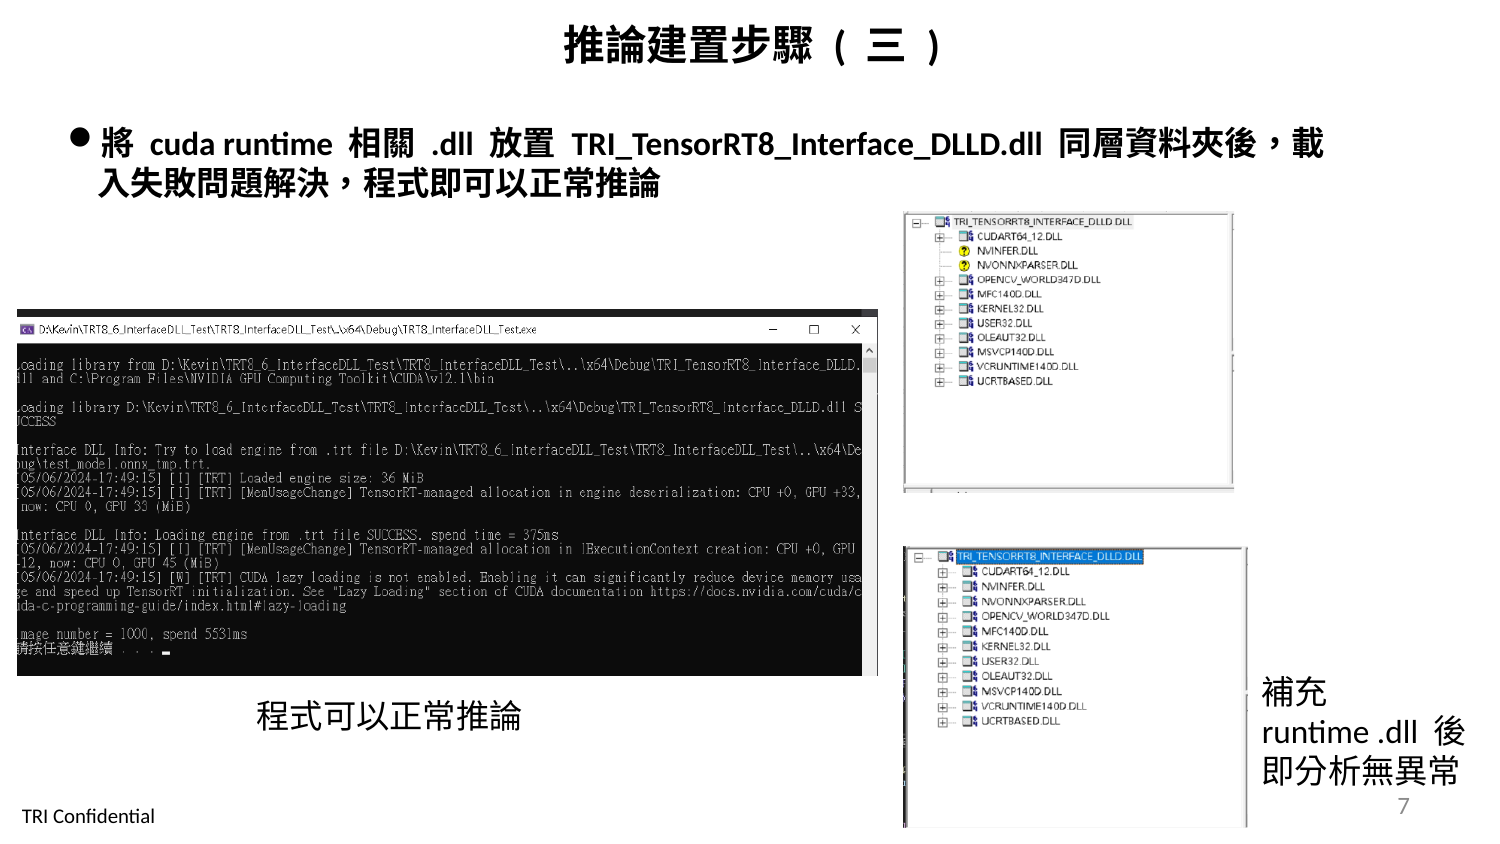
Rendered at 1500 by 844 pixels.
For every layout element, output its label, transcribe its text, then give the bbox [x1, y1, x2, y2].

text_box 程式可以正常推論 [242, 687, 603, 743]
slide_number 7 [1252, 798, 1425, 827]
picture [17, 309, 878, 676]
picture [903, 546, 1248, 829]
text_box 補充 runtime .dll 後即分析無異常 [1252, 663, 1500, 798]
text_box TRI Confidential [7, 794, 170, 835]
text_box 將 cuda runtime 相關 .dll 放置 TRI_TensorRT8_Interface_DLLD.dll 同層資料夾後，載入失敗問題解決，程式即可以正常推論 [53, 114, 1365, 250]
picture [903, 211, 1235, 493]
text_box 推論建置步驟 ( 三 ) [76, 8, 1427, 80]
